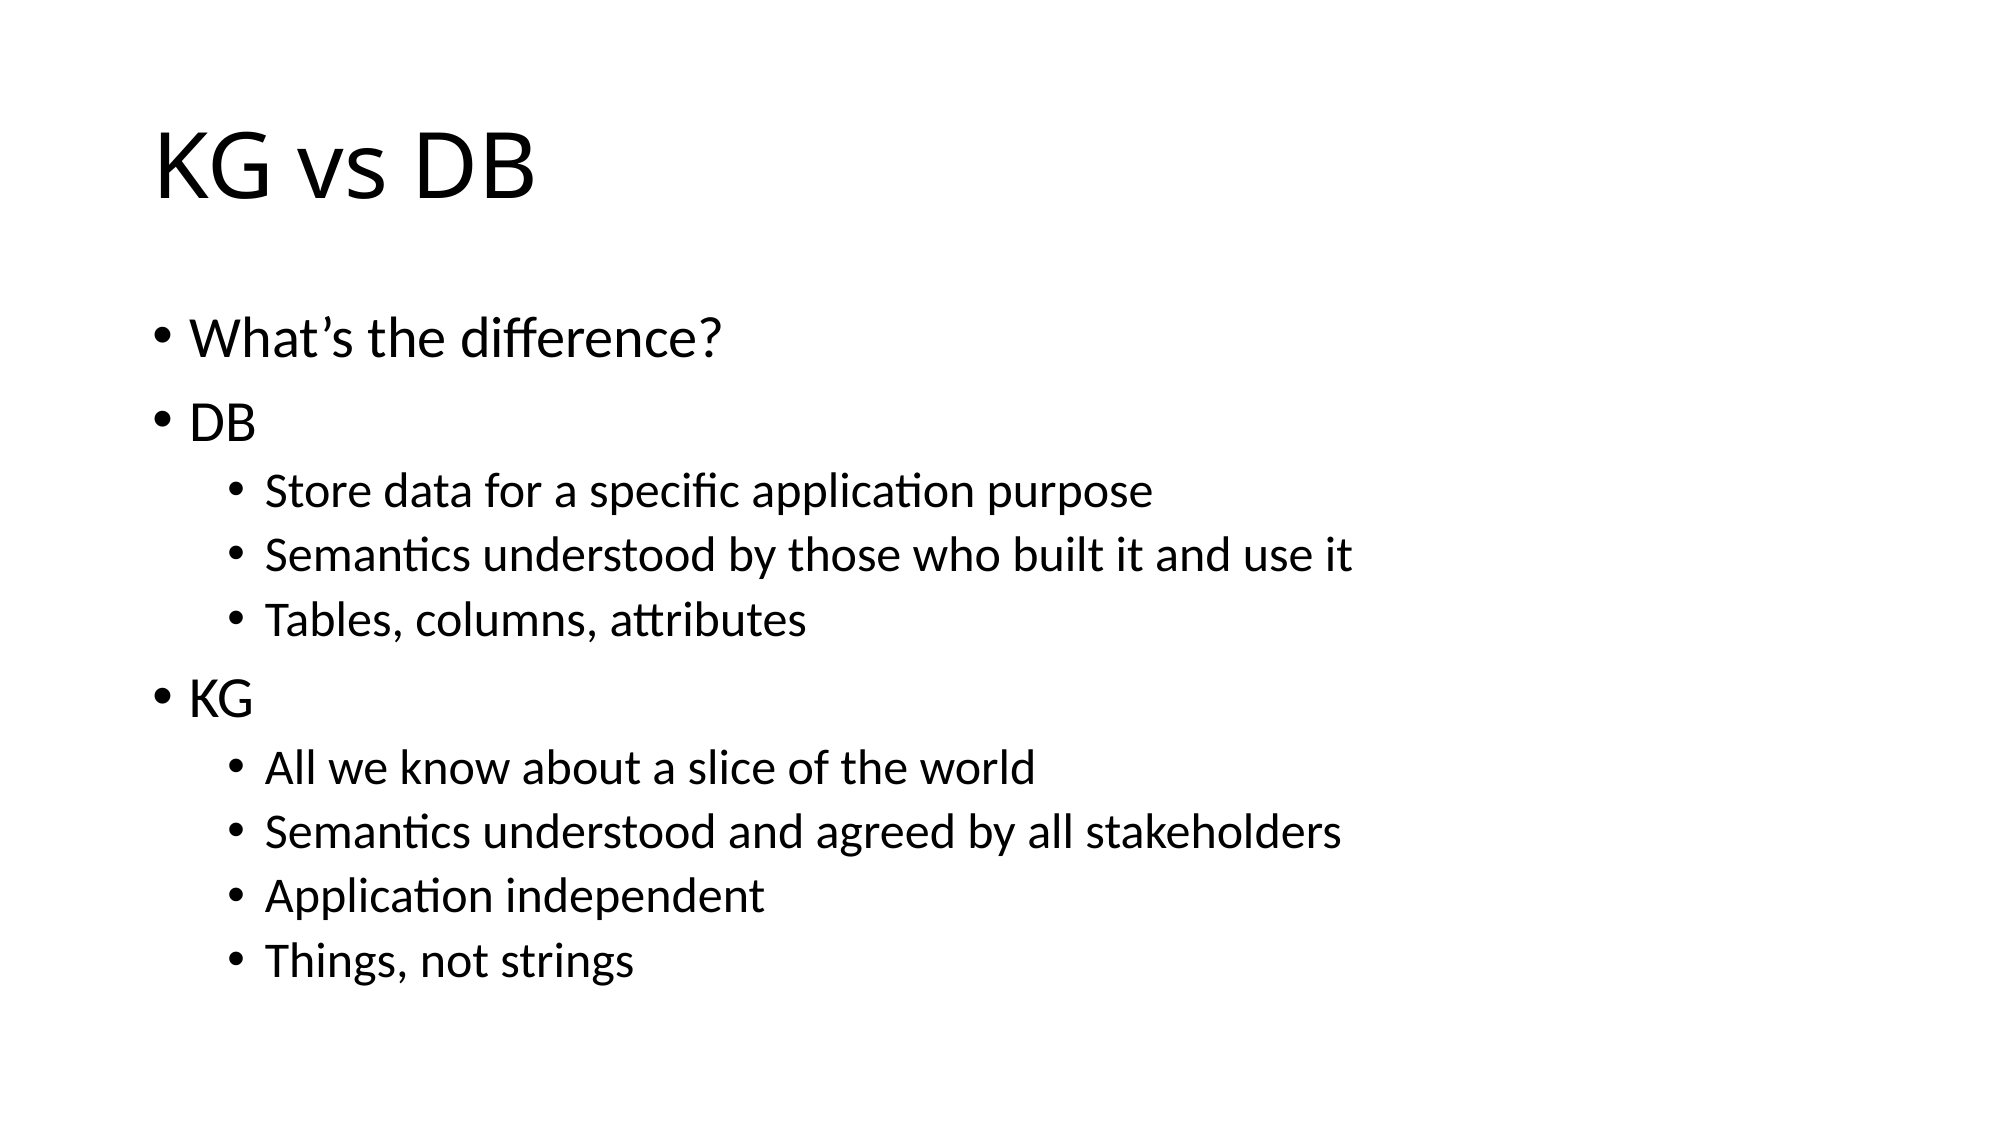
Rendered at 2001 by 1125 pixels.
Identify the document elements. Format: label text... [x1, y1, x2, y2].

list What’s the difference? DB Store data for a specific application purpose Semantics understood by those who built it and use it Tables, columns, attributes KG All we know about a slice of the world Semantics understood and agreed by all stakeholders Application independent Things, not strings [137, 299, 1863, 1014]
title KG vs DB [137, 59, 1863, 278]
